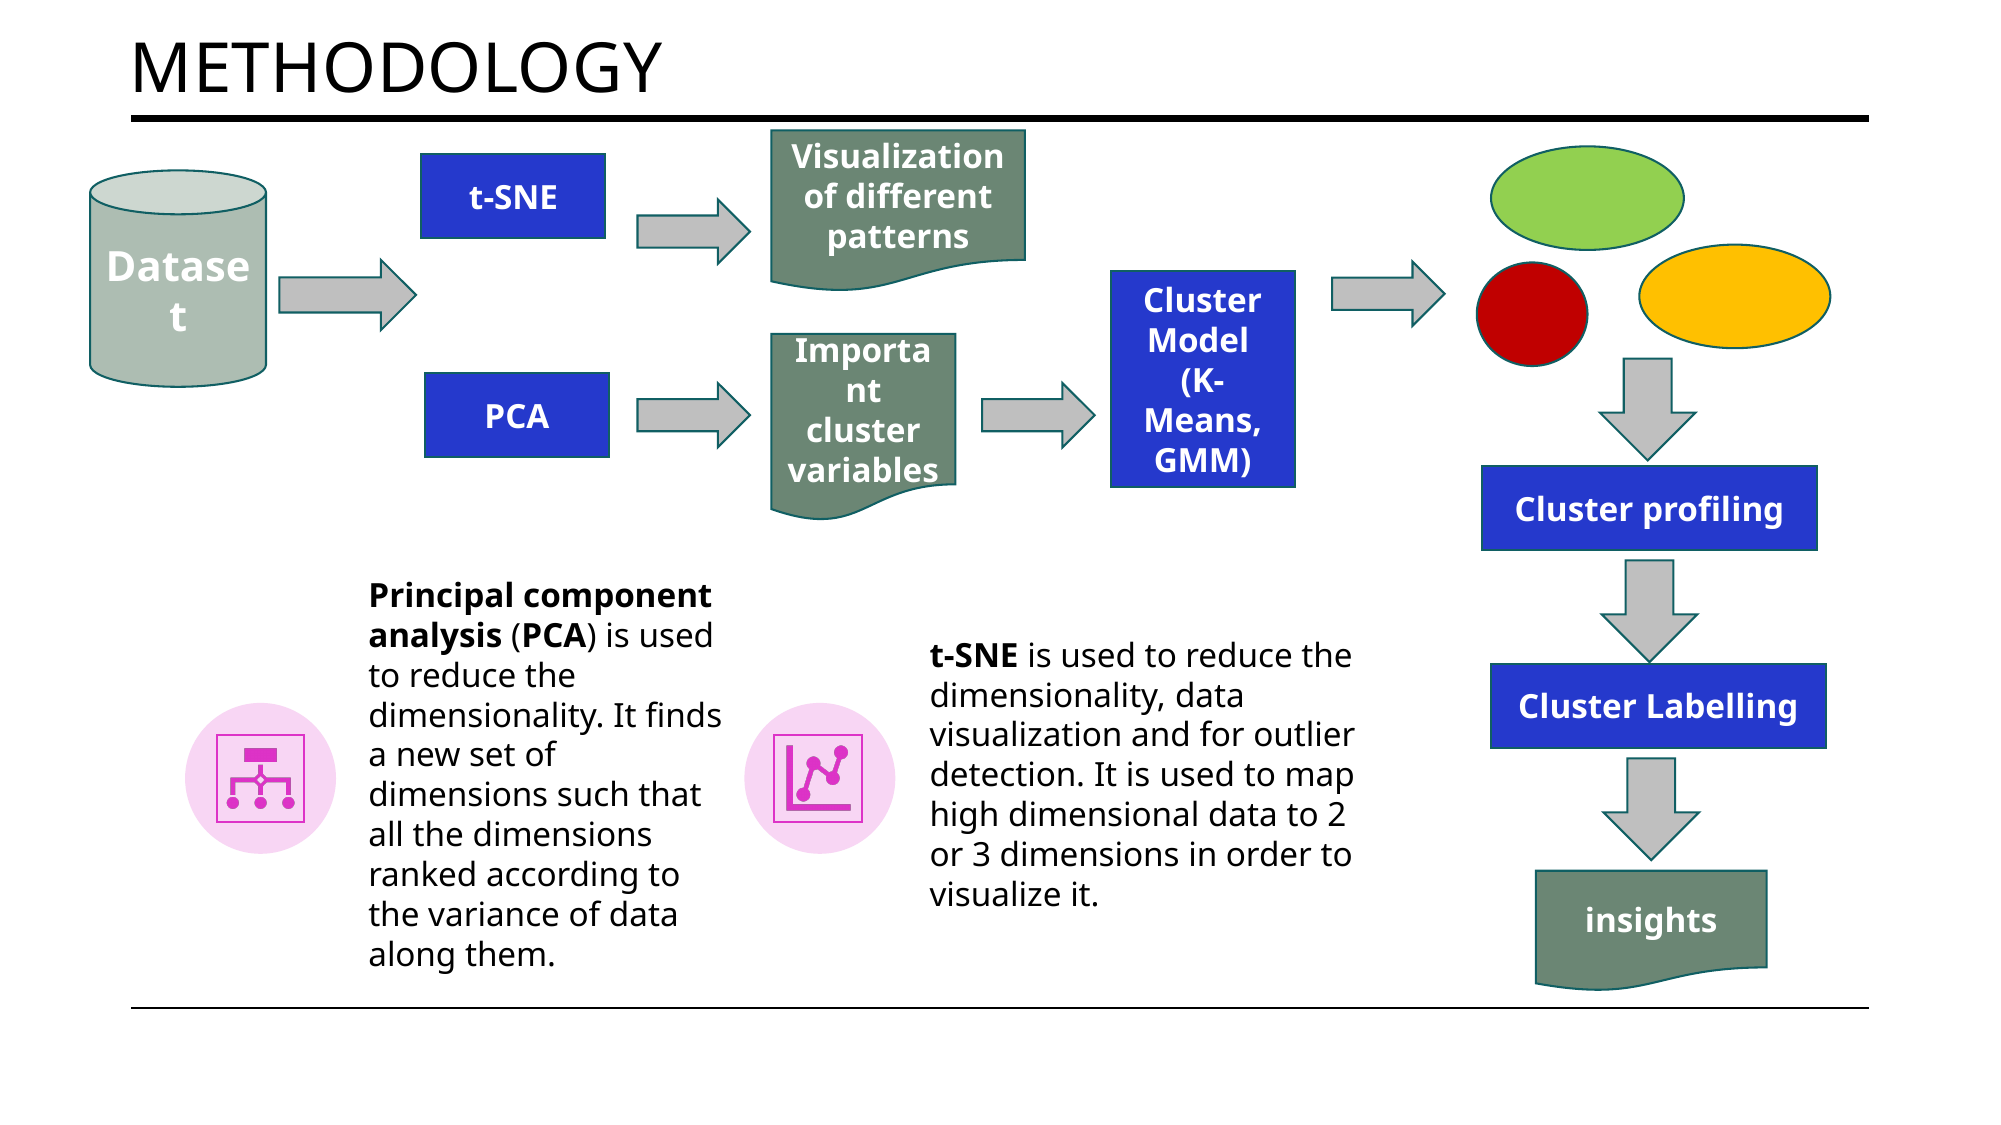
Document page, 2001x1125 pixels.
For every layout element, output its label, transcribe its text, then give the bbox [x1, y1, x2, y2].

text_box [1489, 145, 1685, 251]
text_box [636, 380, 752, 450]
text_box Cluster profiling [1481, 465, 1818, 551]
text_box [1331, 259, 1447, 329]
text_box [1597, 357, 1698, 462]
text_box Visualization of different patterns [770, 129, 1026, 291]
text_box insights [1534, 869, 1768, 991]
text_box Cluster Model (K-Means, GMM) [1110, 270, 1296, 488]
text_box [278, 257, 418, 333]
text_box Dataset [89, 169, 268, 388]
title Methodology [114, 15, 1869, 115]
text_box [636, 196, 752, 267]
text_box t-SNE [420, 153, 606, 239]
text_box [105, 543, 1445, 1014]
text_box Important cluster variables [770, 332, 957, 521]
text_box PCA [424, 372, 610, 458]
text_box [1599, 559, 1700, 663]
text_box Cluster Labelling [1490, 663, 1827, 749]
text_box [1601, 757, 1702, 862]
text_box [981, 380, 1097, 450]
text_box [1638, 243, 1832, 350]
text_box [1475, 261, 1589, 368]
